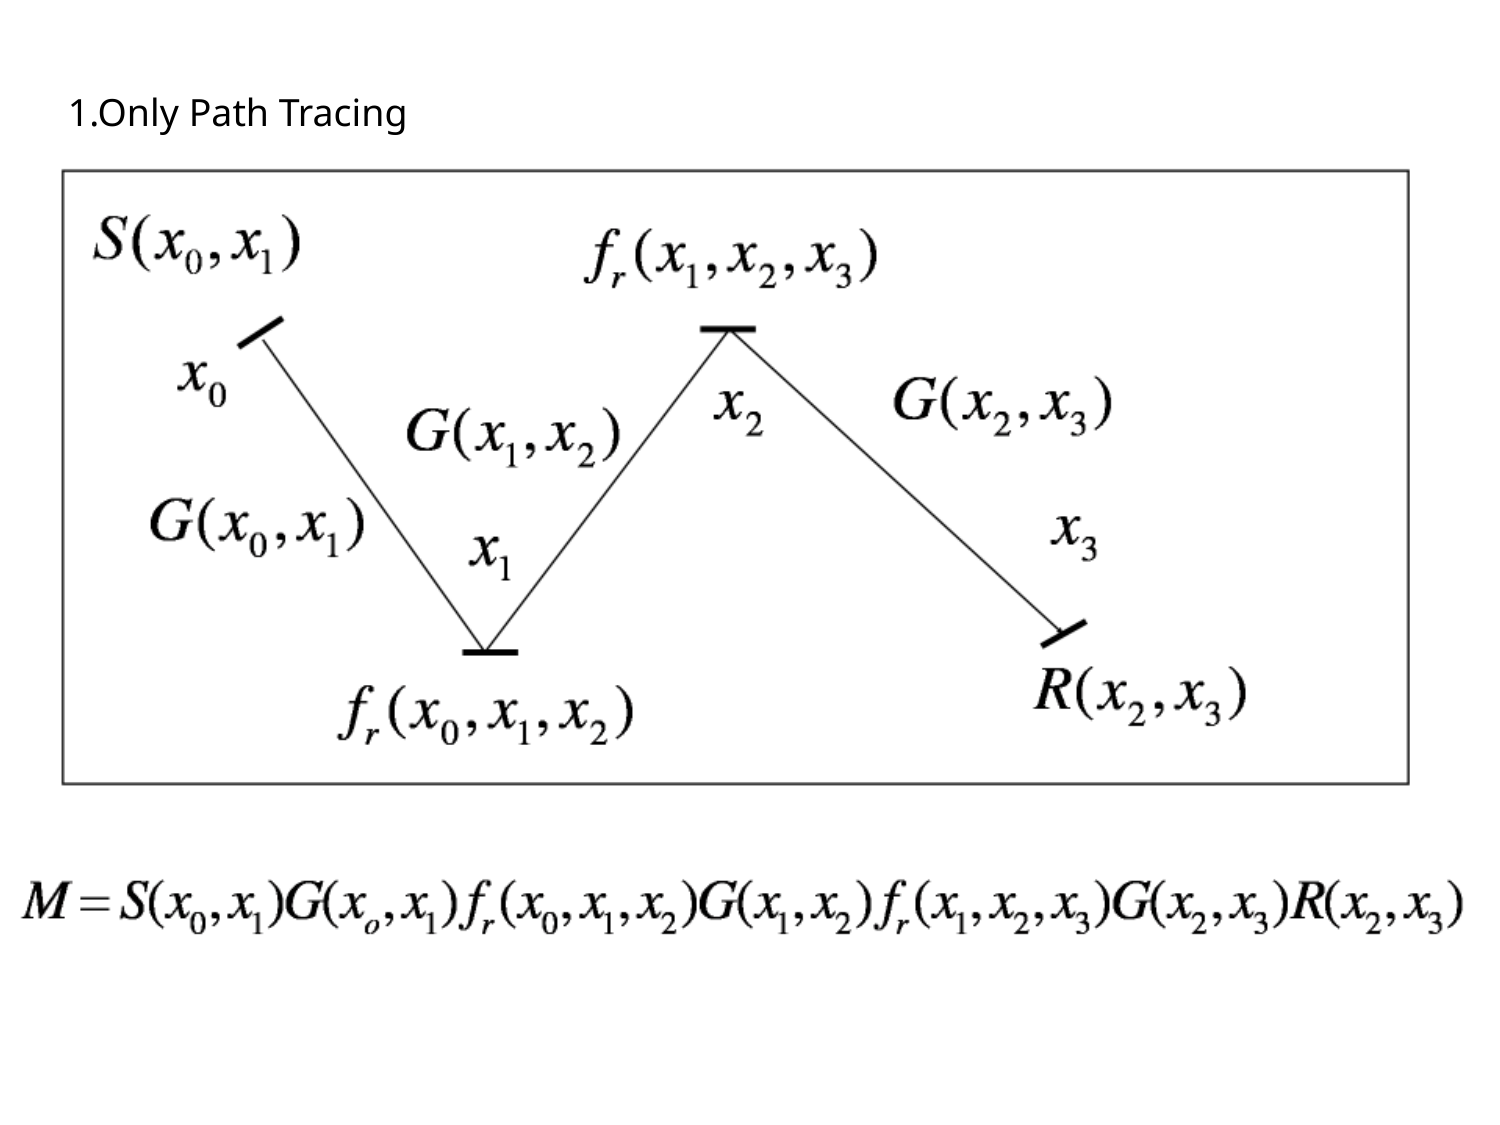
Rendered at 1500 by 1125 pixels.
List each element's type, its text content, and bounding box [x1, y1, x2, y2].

text_box 1.Only Path Tracing [53, 81, 1400, 134]
picture [4, 135, 1496, 990]
